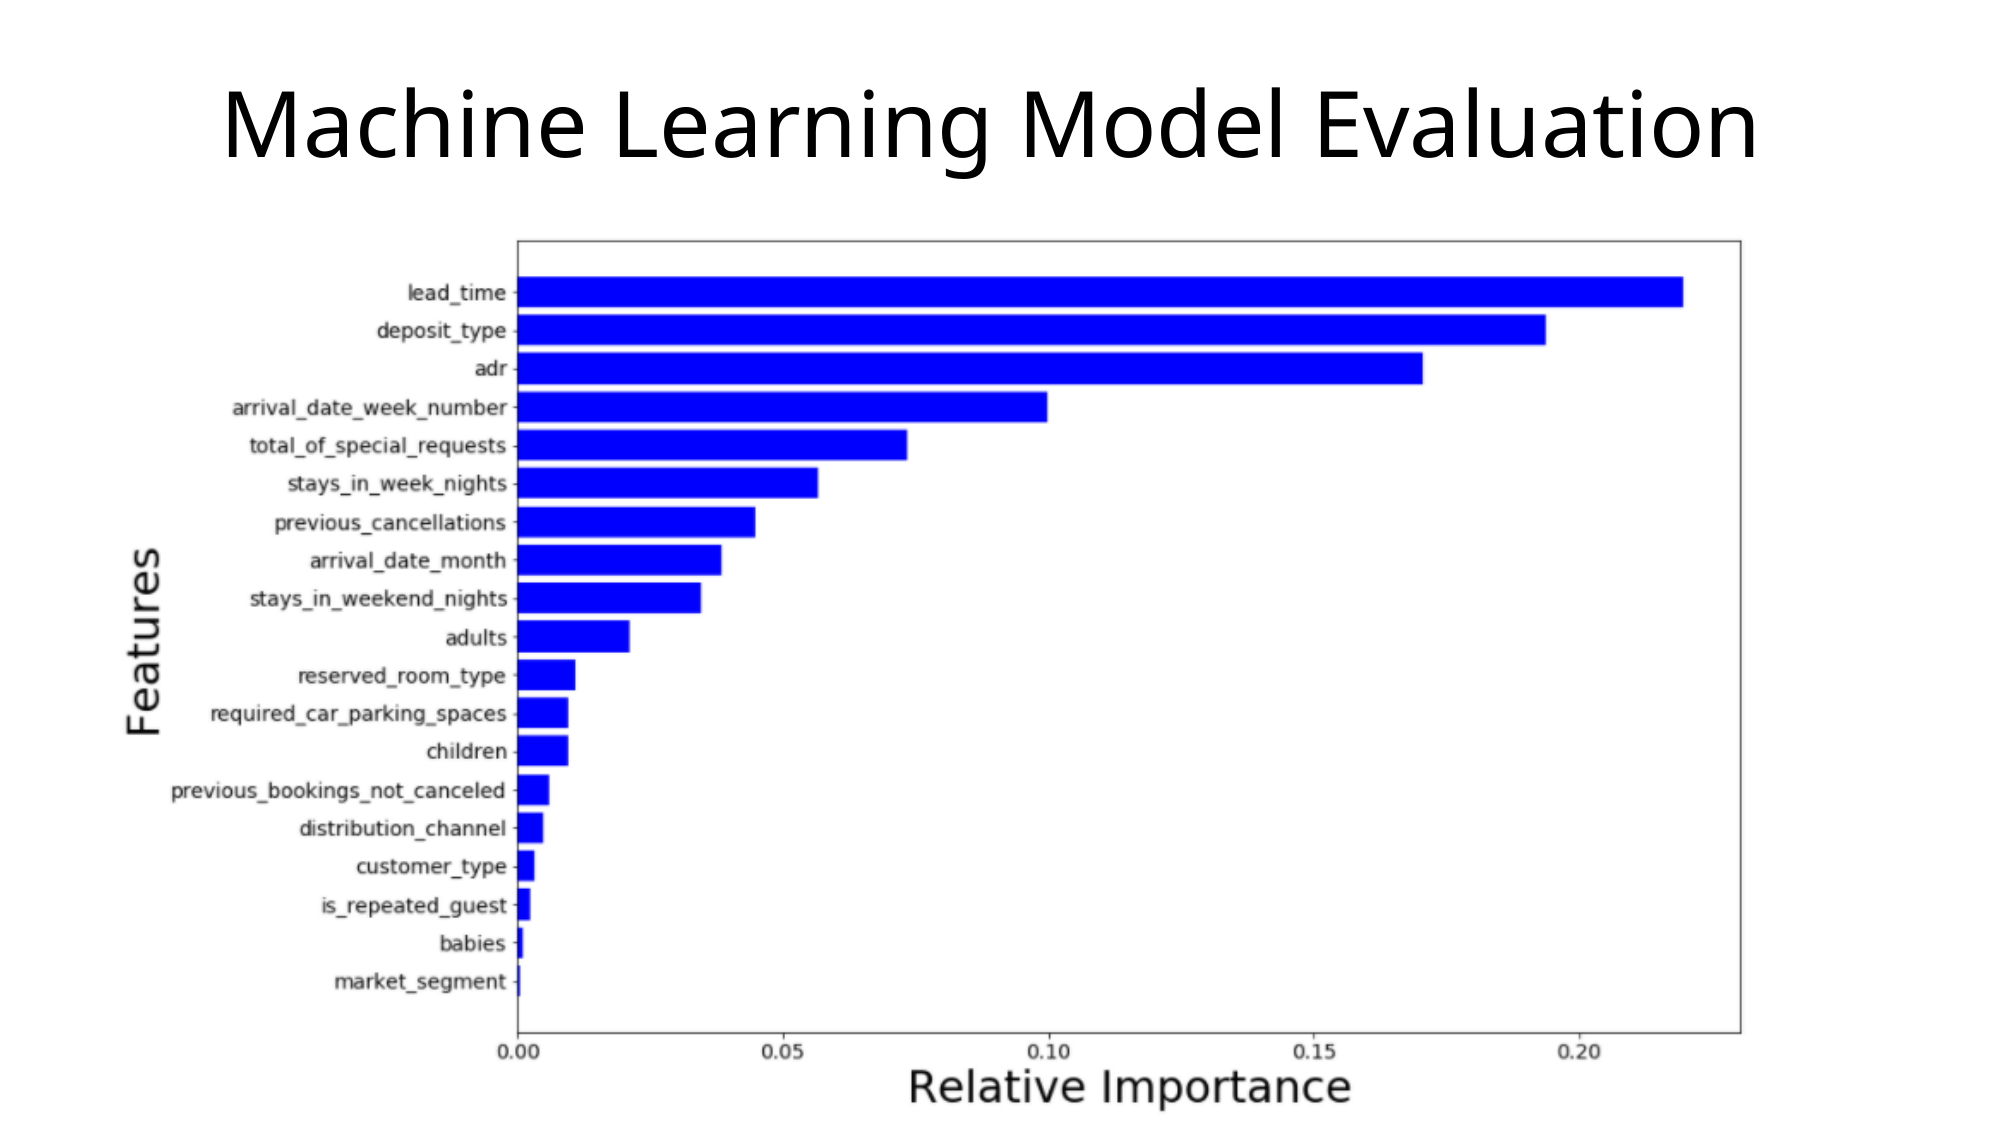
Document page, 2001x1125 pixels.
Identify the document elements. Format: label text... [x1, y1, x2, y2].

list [111, 222, 1754, 1125]
title Machine Learning Model Evaluation [129, 18, 1855, 237]
